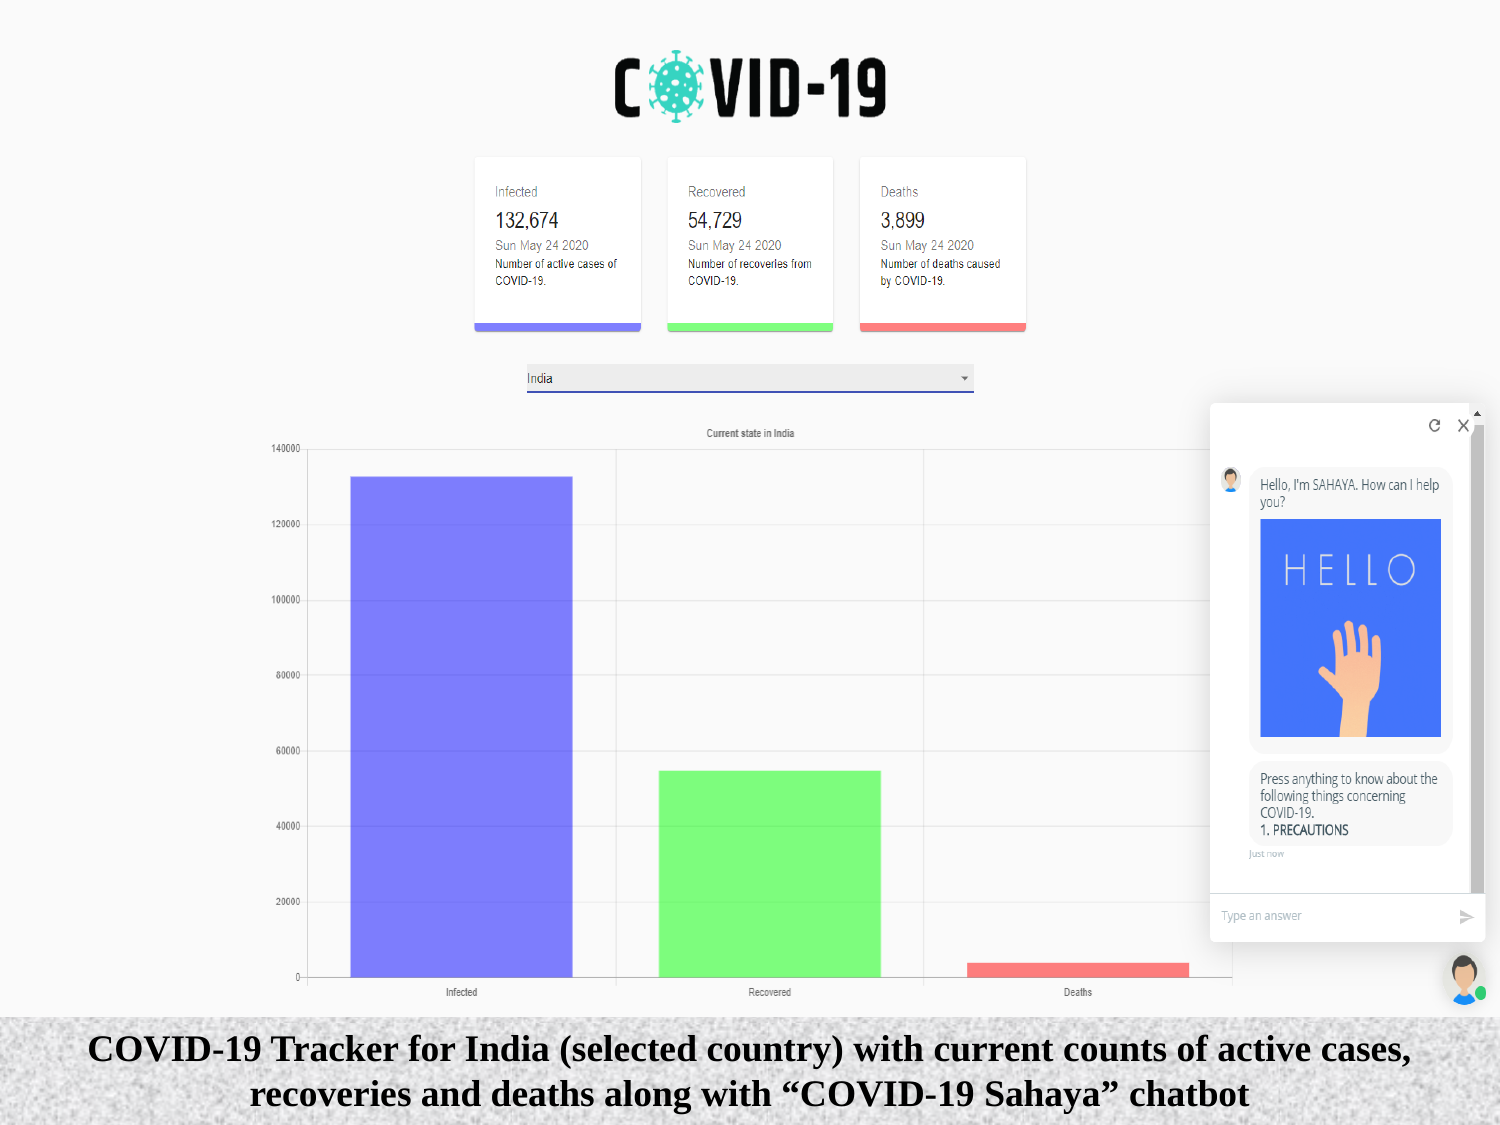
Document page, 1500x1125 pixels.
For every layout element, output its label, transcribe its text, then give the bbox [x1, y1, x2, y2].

picture [0, 0, 1500, 1018]
text_box COVID-19 Tracker for India (selected country) with current counts of active cases, recoveries and deaths along with “COVID-19 Sahaya” chatbot [0, 1028, 1500, 1122]
